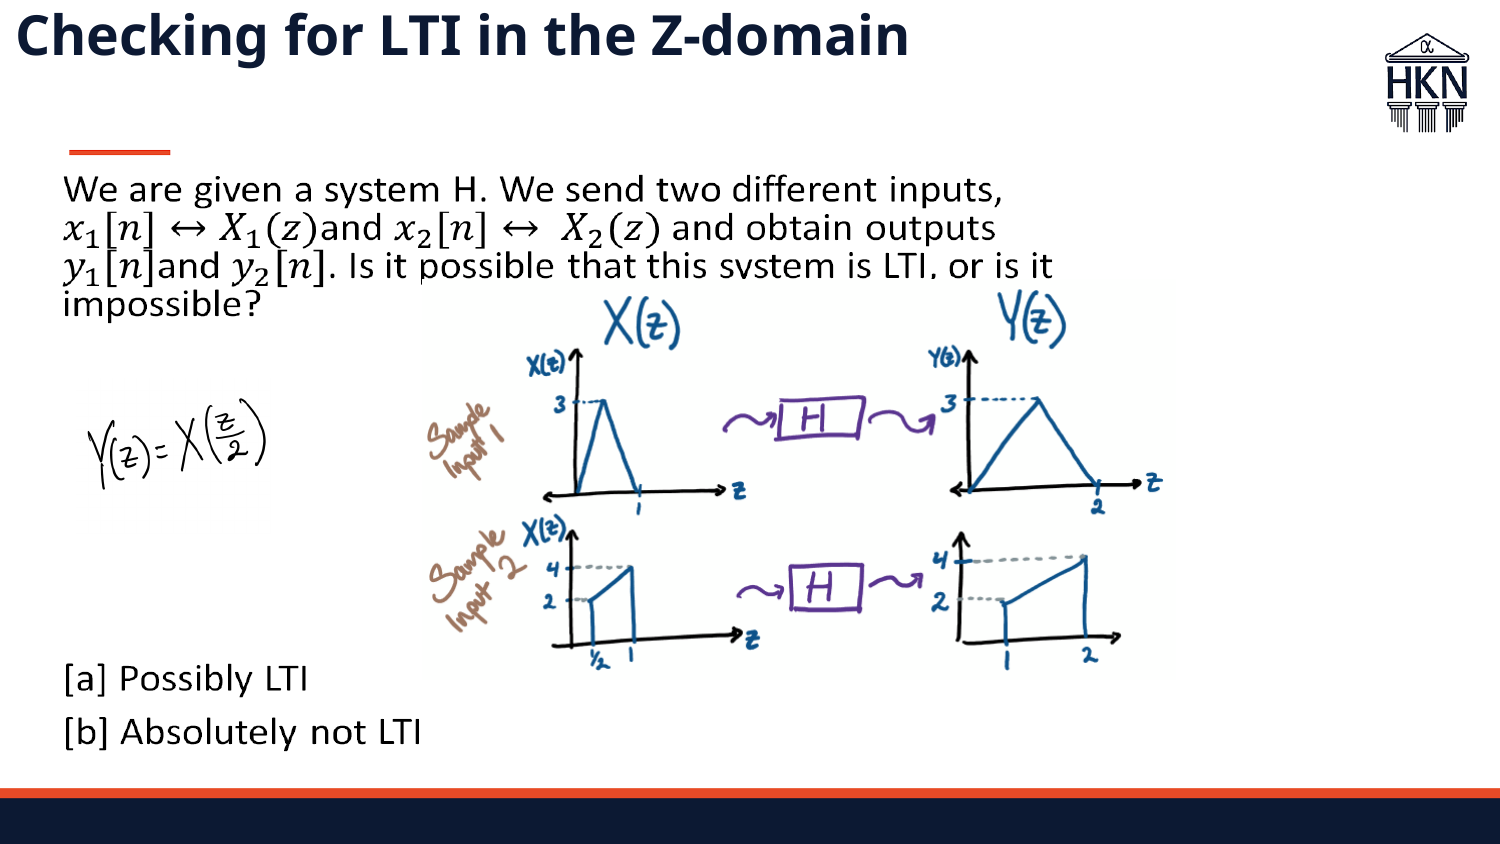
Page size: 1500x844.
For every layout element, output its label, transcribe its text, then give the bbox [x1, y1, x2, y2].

title Checking for LTI in the Z-domain [0, 0, 1500, 75]
list [36, 152, 1161, 807]
picture [0, 75, 1500, 844]
